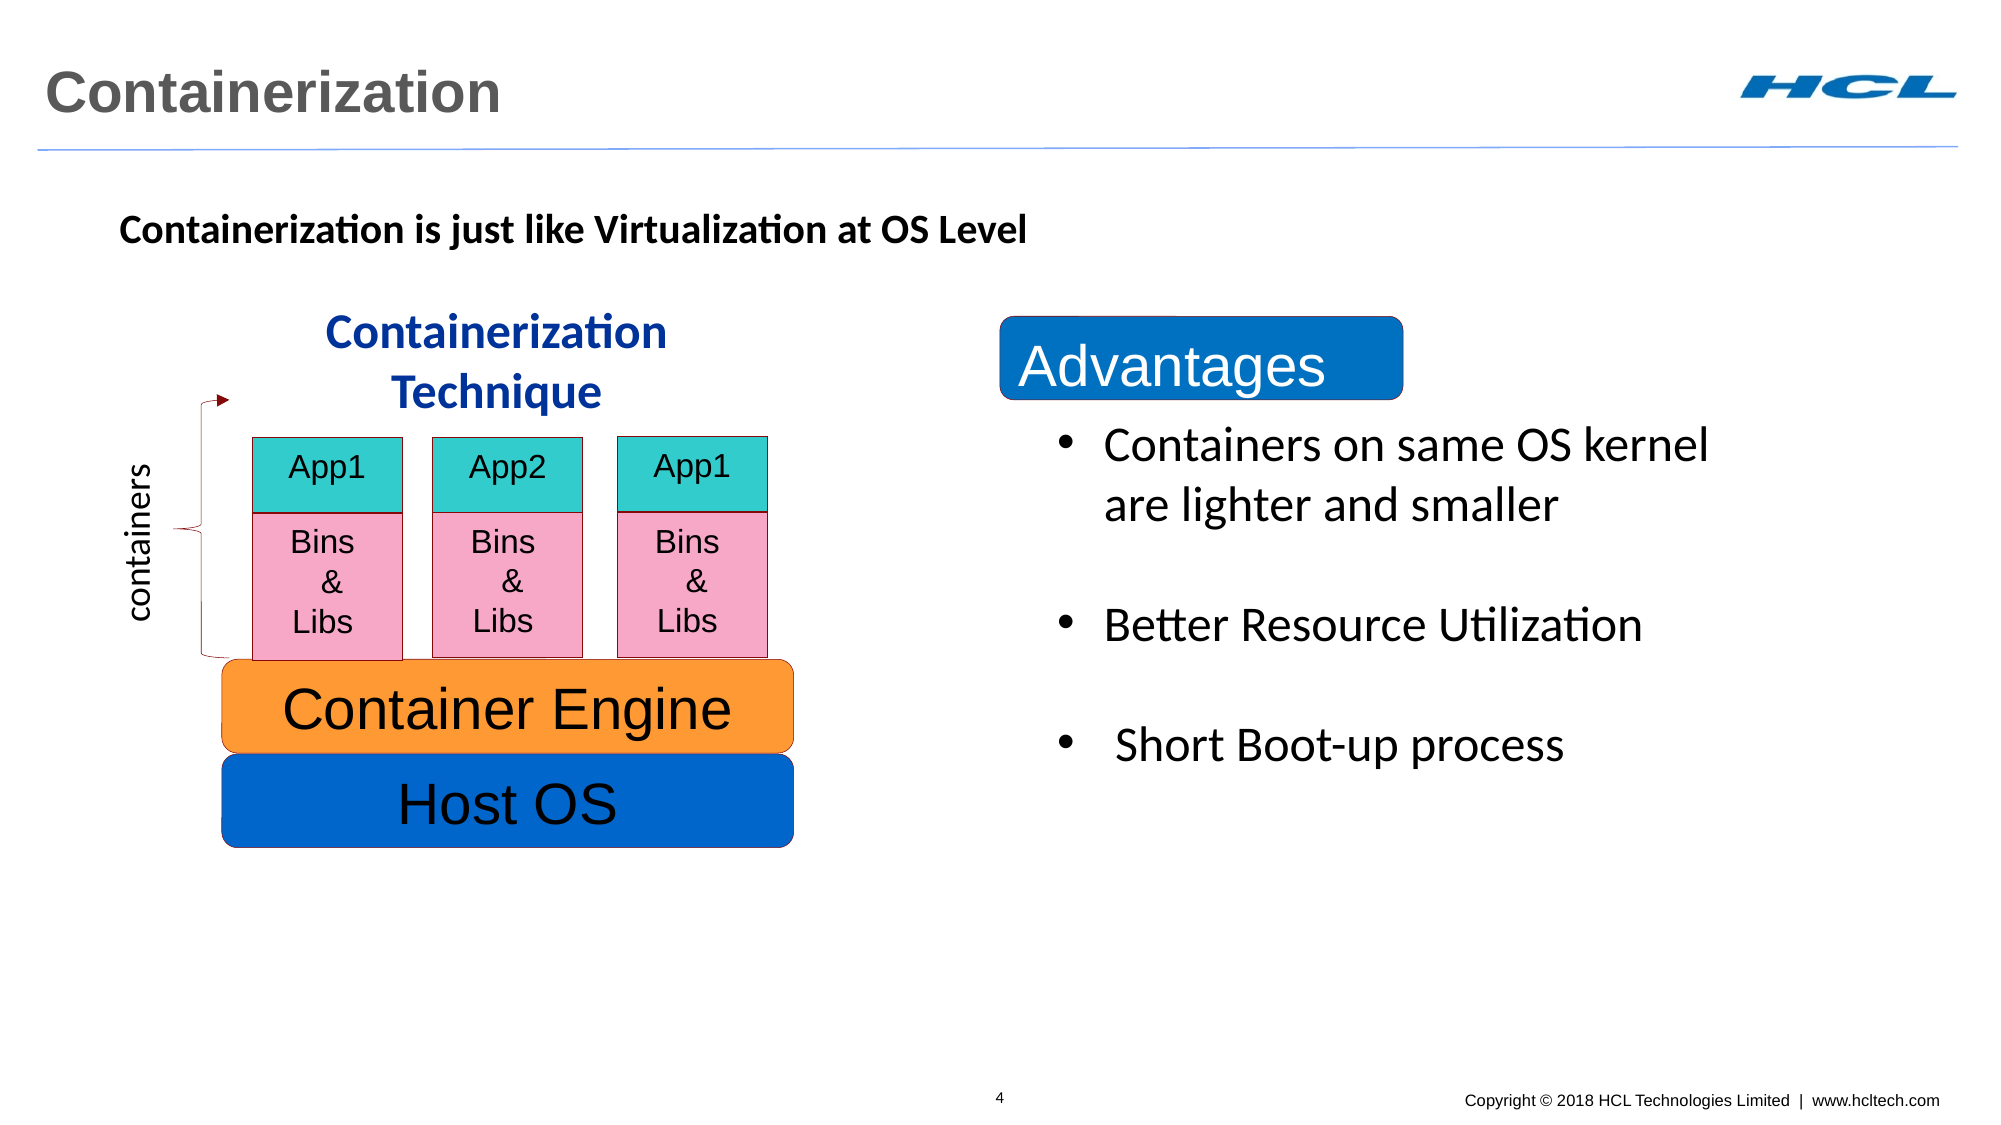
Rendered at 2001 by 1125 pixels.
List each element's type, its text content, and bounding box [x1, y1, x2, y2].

text_box Containers on same OS kernel are lighter and smaller Better Resource Utilization Short Boot-up process [1042, 403, 1748, 779]
text_box Container Engine [221, 659, 794, 754]
text_box Host OS [221, 754, 794, 848]
picture [1737, 73, 1959, 102]
text_box App2 [432, 437, 583, 512]
text_box App1 [617, 436, 768, 512]
text_box [173, 394, 230, 658]
text_box containers [104, 449, 165, 638]
text_box Containerization is just like Virtualization at OS Level [104, 194, 1062, 259]
title Containerization [38, 27, 1453, 151]
text_box App1 [252, 437, 403, 513]
text_box Advantages [999, 316, 1404, 400]
text_box Bins & Libs [432, 512, 583, 658]
text_box Bins & Libs [252, 513, 403, 661]
text_box Bins & Libs [617, 512, 768, 658]
text_box Containerization Technique [199, 290, 794, 426]
